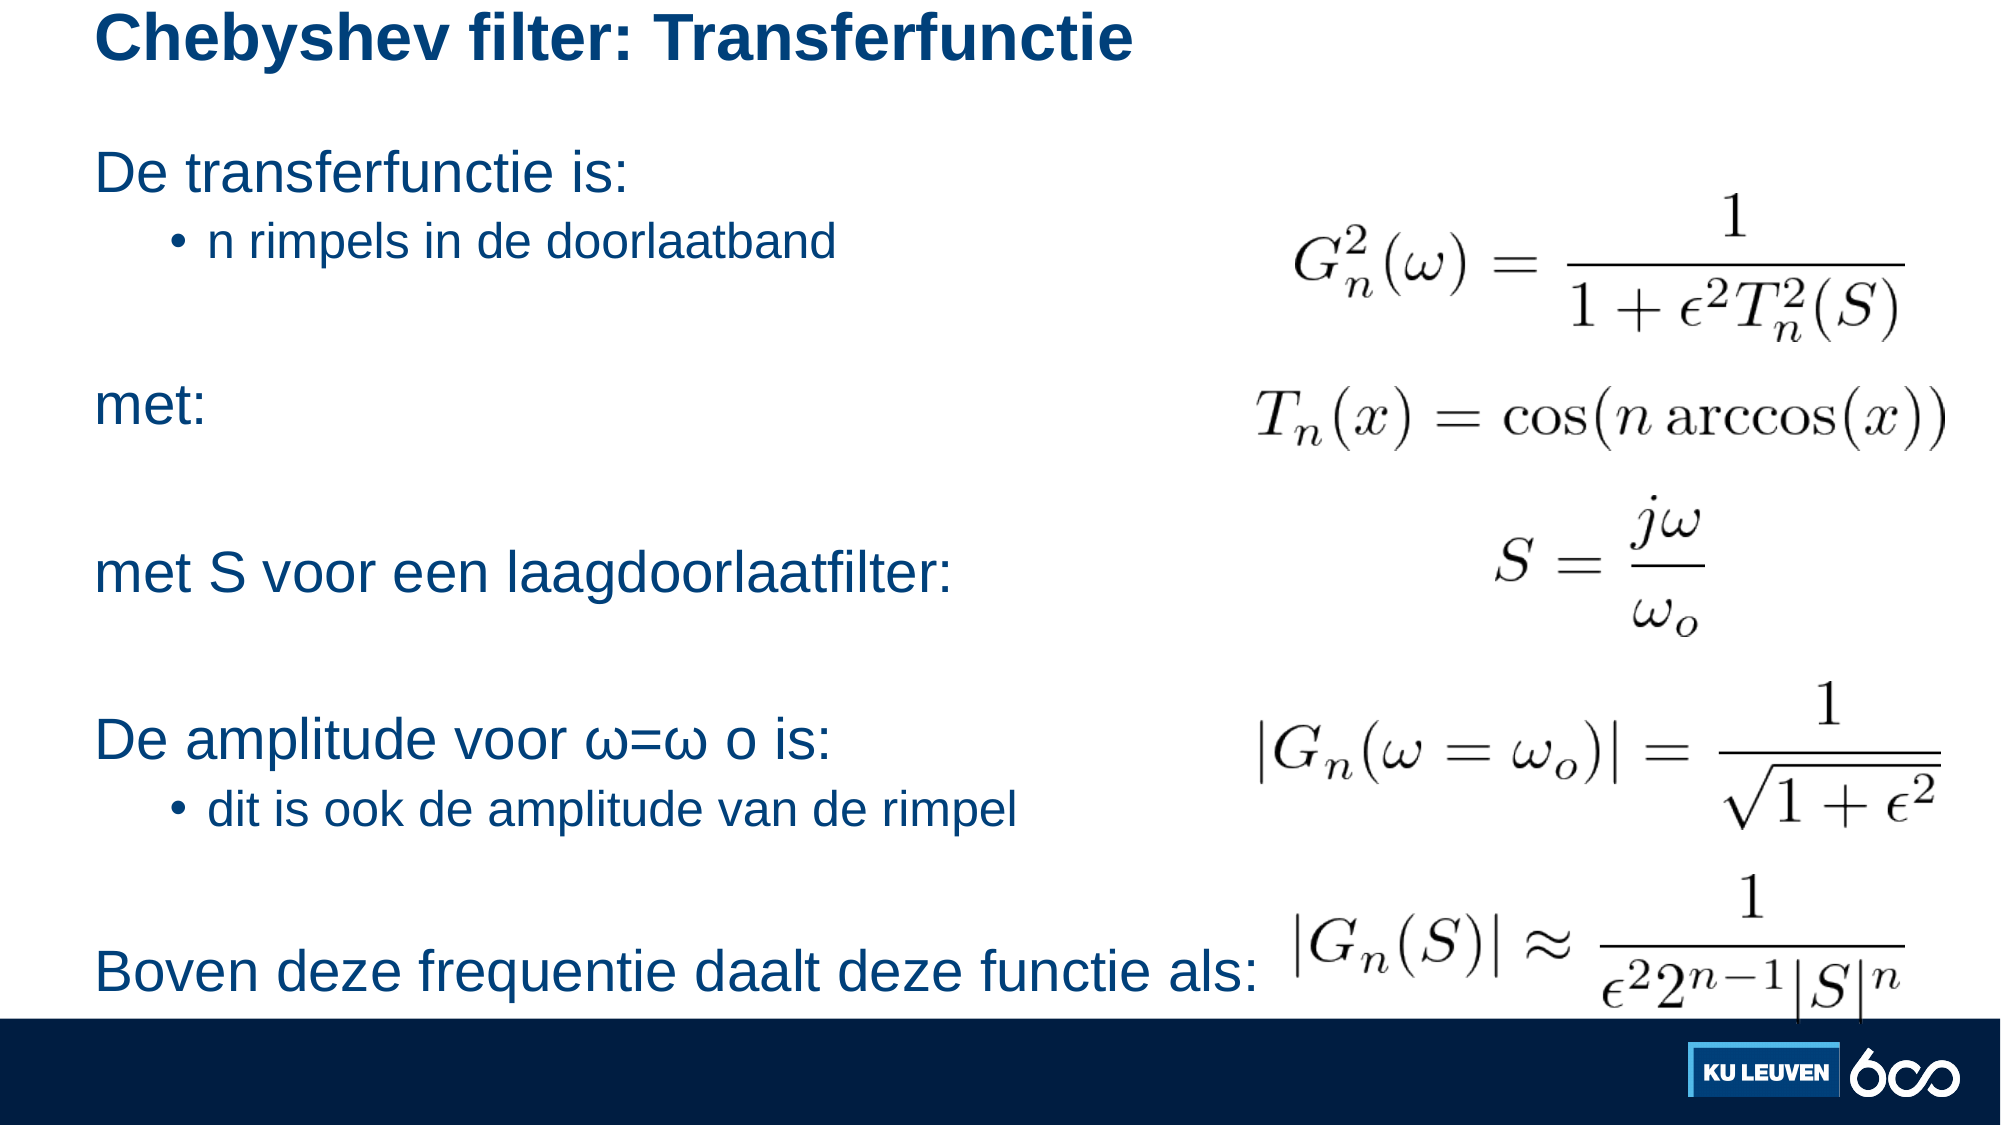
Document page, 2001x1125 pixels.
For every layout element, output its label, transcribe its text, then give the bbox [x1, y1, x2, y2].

title Chebyshev filter: Transferfunctie [94, 2, 1906, 110]
picture [1295, 193, 1905, 342]
picture [1495, 495, 1705, 637]
picture [1295, 874, 1905, 1024]
picture [1255, 386, 1945, 451]
picture [1688, 1042, 1960, 1097]
list De transferfunctie is: n rimpels in de doorlaatband met: met S voor een laagdoorlaatfilter: De amplitude voor ω=ω o is: dit is ook de amplitude van de rimpel Boven deze frequentie daalt deze functie als: [94, 142, 1900, 1005]
picture [1259, 681, 1941, 830]
